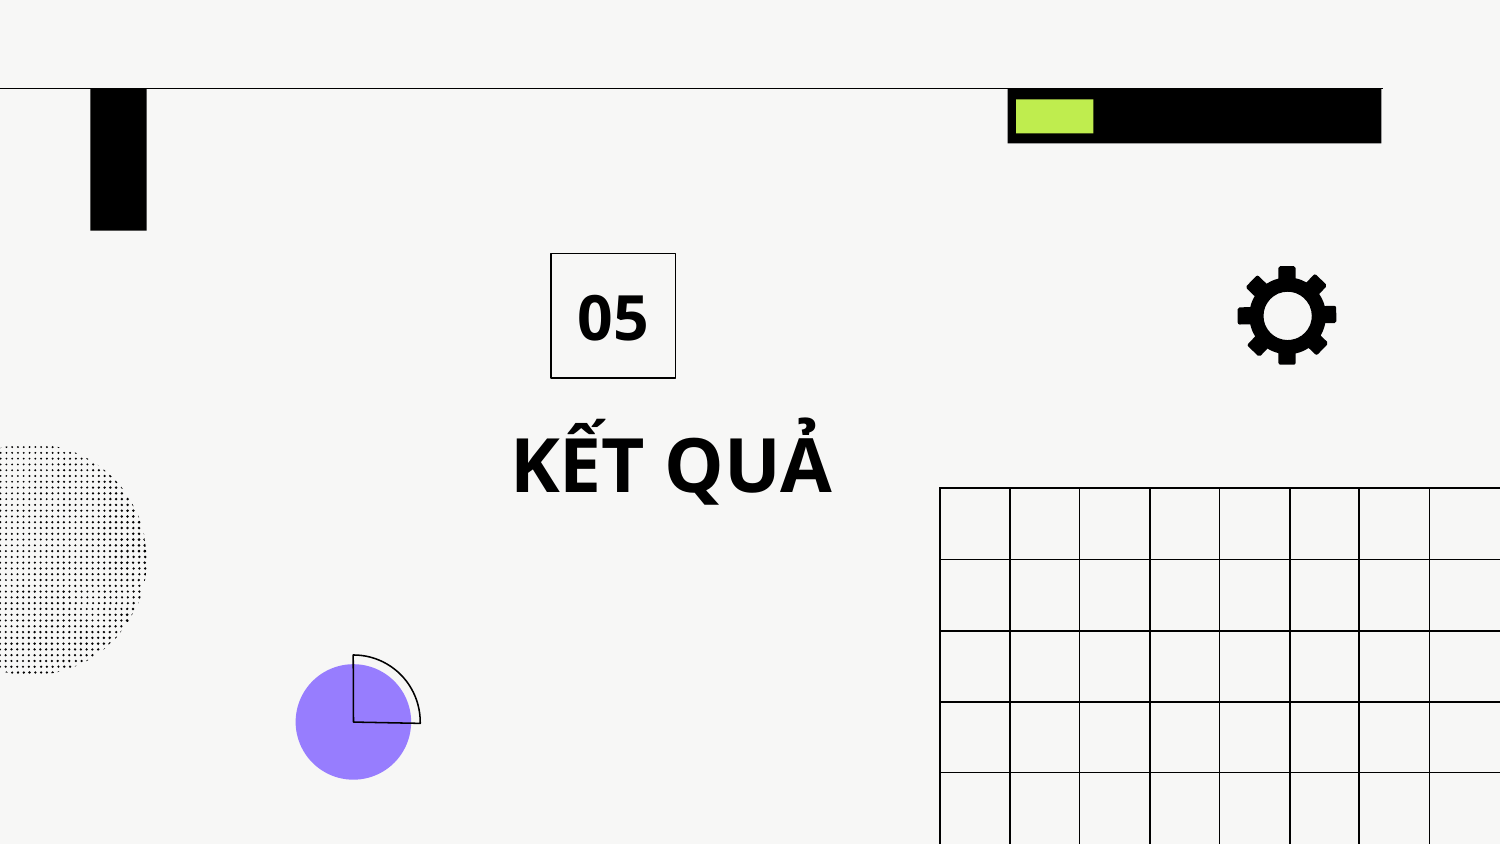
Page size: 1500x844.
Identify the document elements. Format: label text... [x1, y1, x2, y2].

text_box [1007, 95, 1382, 144]
title 05 [550, 253, 676, 379]
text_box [286, 654, 421, 790]
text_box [939, 486, 1500, 844]
text_box [90, 96, 147, 231]
title KẾT QUẢ [426, 402, 917, 502]
text_box [1237, 266, 1337, 365]
